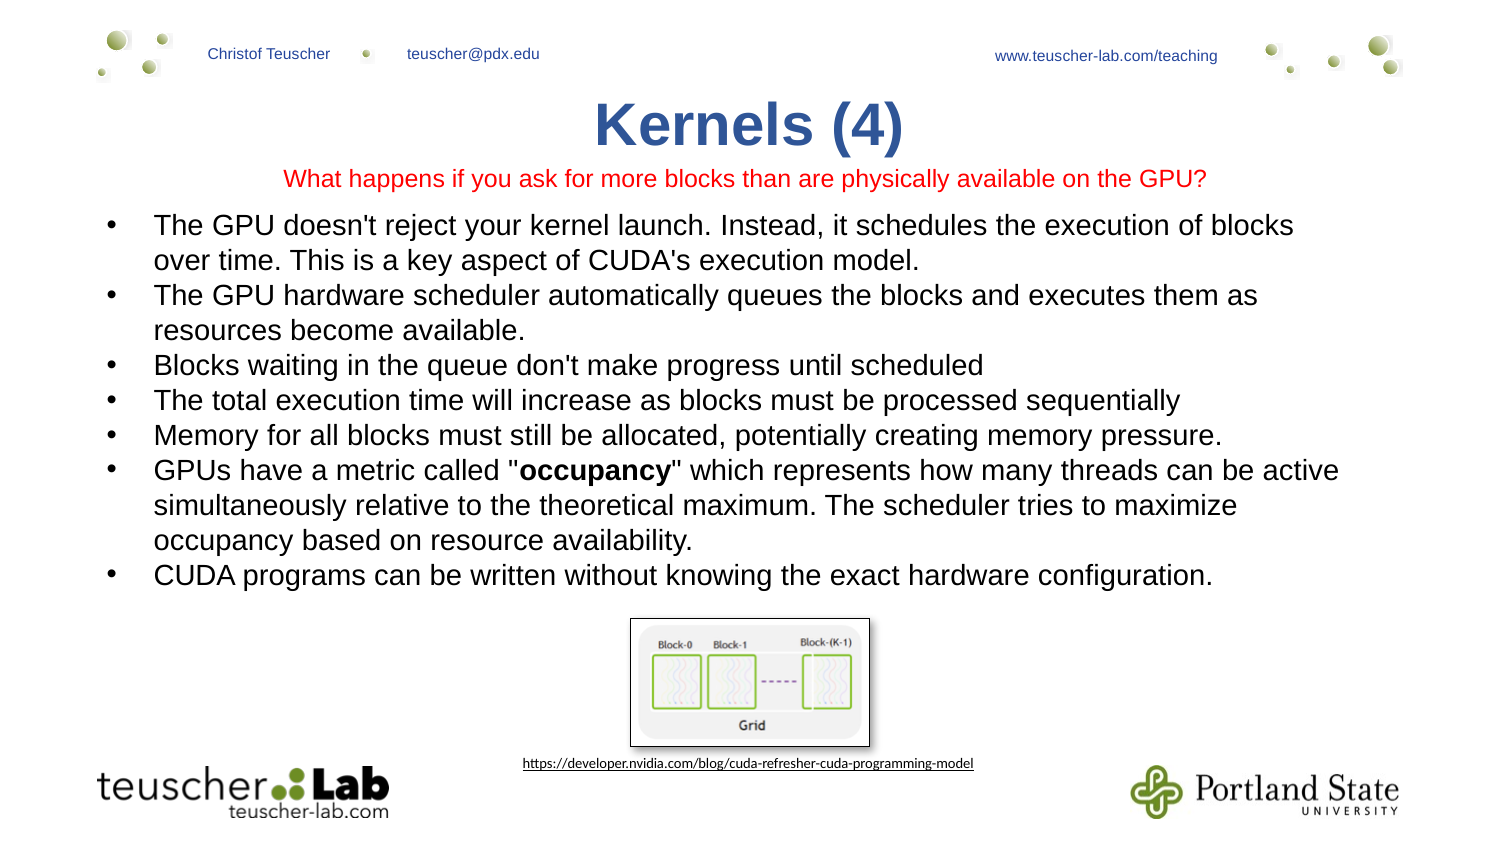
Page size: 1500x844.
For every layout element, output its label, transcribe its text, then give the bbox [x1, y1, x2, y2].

text_box Kernels (4) [0, 88, 1500, 165]
text_box What happens if you ask for more blocks than are physically available on the GPU? [68, 155, 1431, 200]
picture [97, 766, 389, 818]
text_box https://developer.nvidia.com/blog/cuda-refresher-cuda-programming-model [374, 746, 1125, 779]
picture [630, 618, 870, 747]
picture [1130, 765, 1399, 819]
text_box The GPU doesn't reject your kernel launch. Instead, it schedules the execution of blocks over time. This is a key aspect of CUDA's execution model. The GPU hardware scheduler automatically queues the blocks and executes them as resources become available. Blocks waiting in the queue don't make progress until scheduled The total execution time will increase as blocks must be processed sequentially Memory for all blocks must still be allocated, potentially creating memory pressure. GPUs have a metric called "occupancy" which represents how many threads can be active simultaneously relative to the theoretical maximum. The scheduler tries to maximize occupancy based on resource availability. CUDA programs can be written without knowing the exact hardware configuration. [91, 199, 1375, 599]
